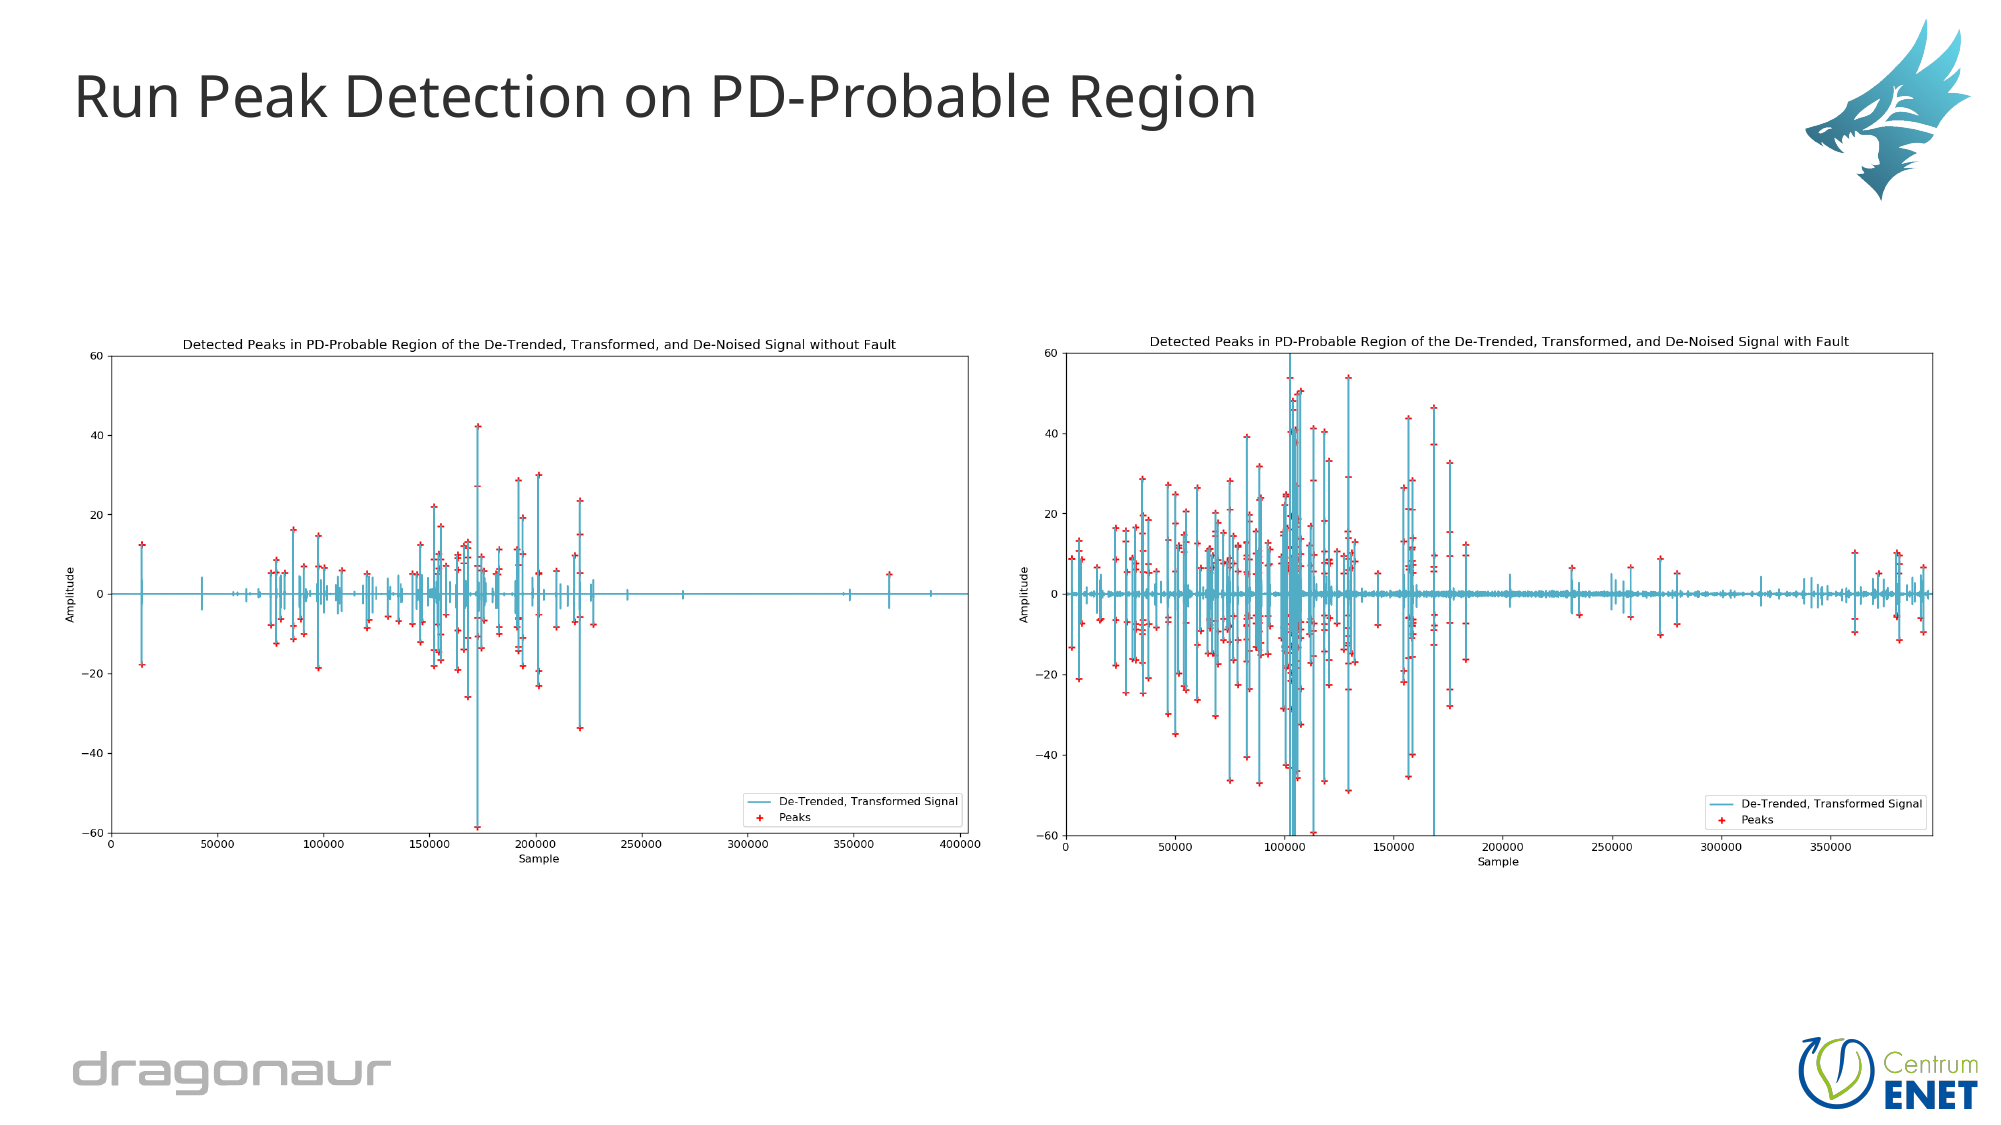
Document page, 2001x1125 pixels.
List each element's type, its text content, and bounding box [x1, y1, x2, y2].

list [58, 331, 988, 872]
picture [1776, 1013, 2000, 1125]
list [1012, 328, 1942, 875]
picture [1796, 18, 1981, 202]
title Run Peak Detection on PD-Probable Region [58, 59, 1947, 160]
